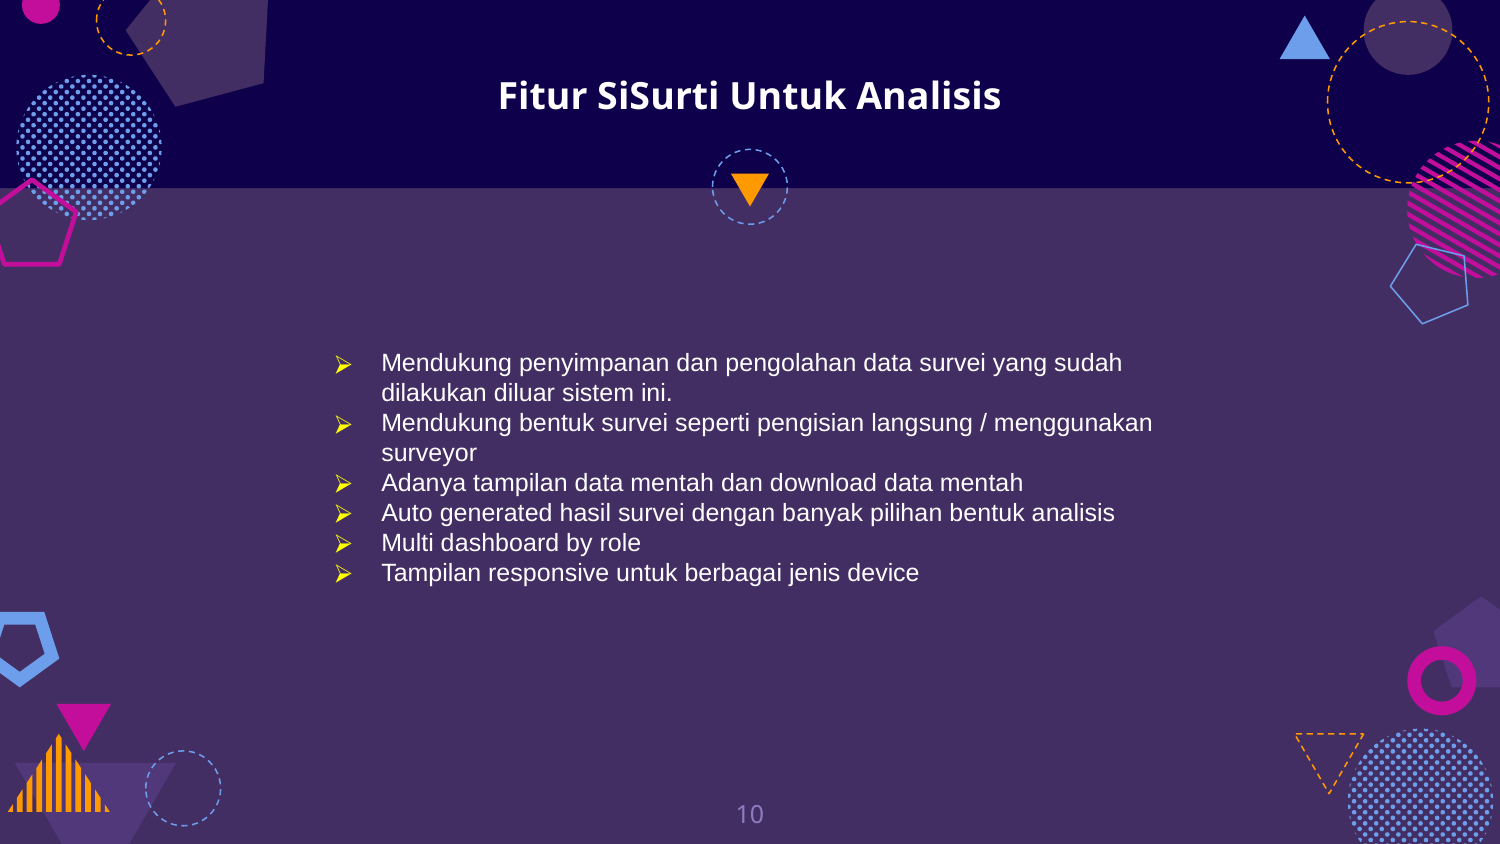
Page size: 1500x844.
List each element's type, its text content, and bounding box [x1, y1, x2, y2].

slide_number ‹#› [705, 783, 795, 844]
title Fitur SiSurti Untuk Analisis [335, 0, 1165, 189]
text_box Mendukung penyimpanan dan pengolahan data survei yang sudah dilakukan diluar sistem ini. Mendukung bentuk survei seperti pengisian langsung / menggunakan surveyor Adanya tampilan data mentah dan download data mentah Auto generated hasil survei dengan banyak pilihan bentuk analisis Multi dashboard by role Tampilan responsive untuk berbagai jenis device [319, 339, 1181, 594]
